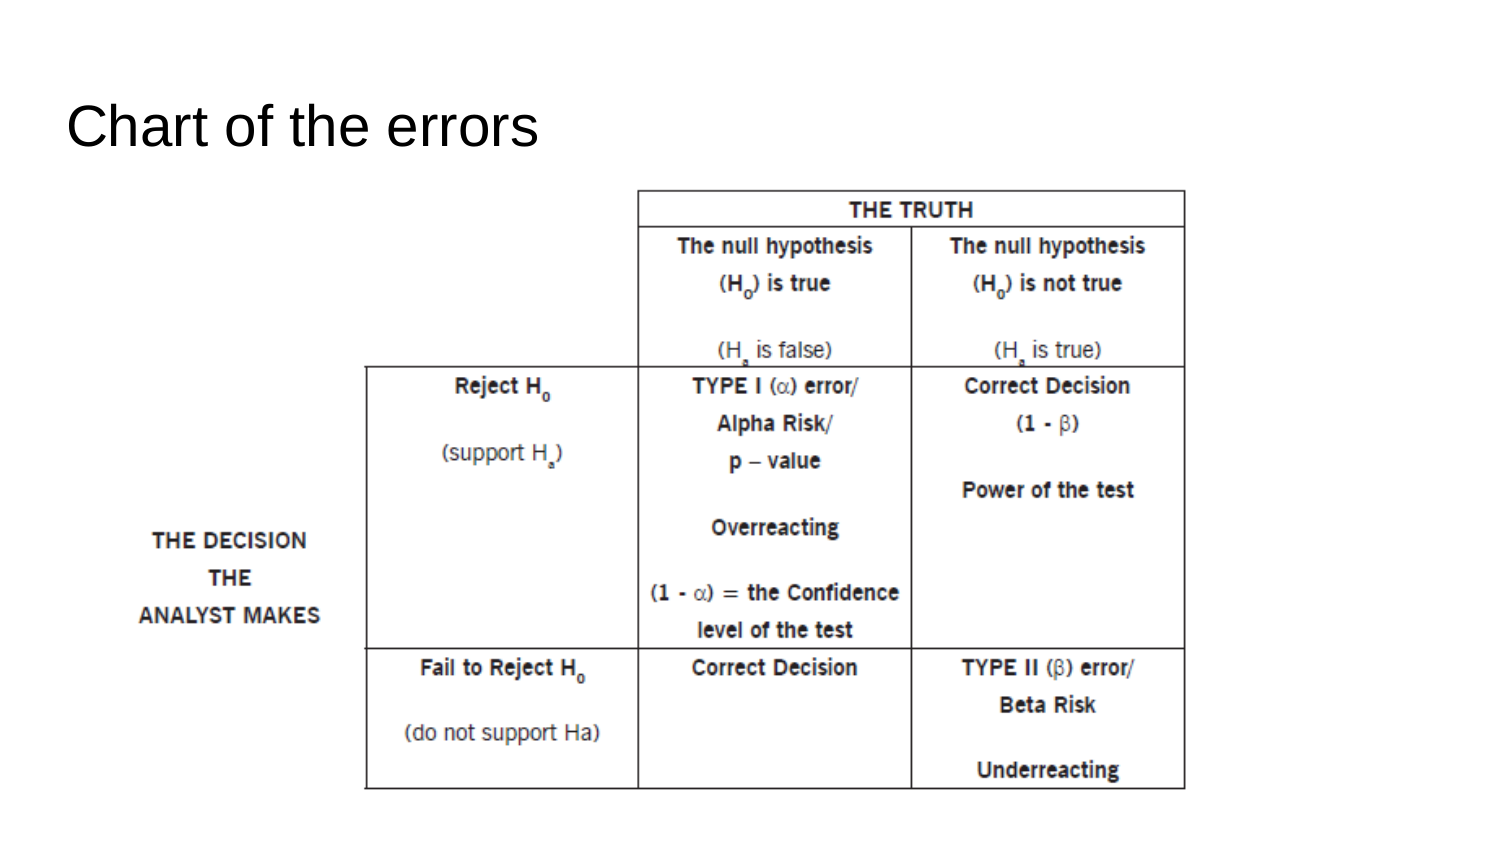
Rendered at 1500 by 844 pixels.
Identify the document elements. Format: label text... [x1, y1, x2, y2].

title Chart of the errors [51, 72, 1449, 167]
picture [119, 179, 1202, 801]
